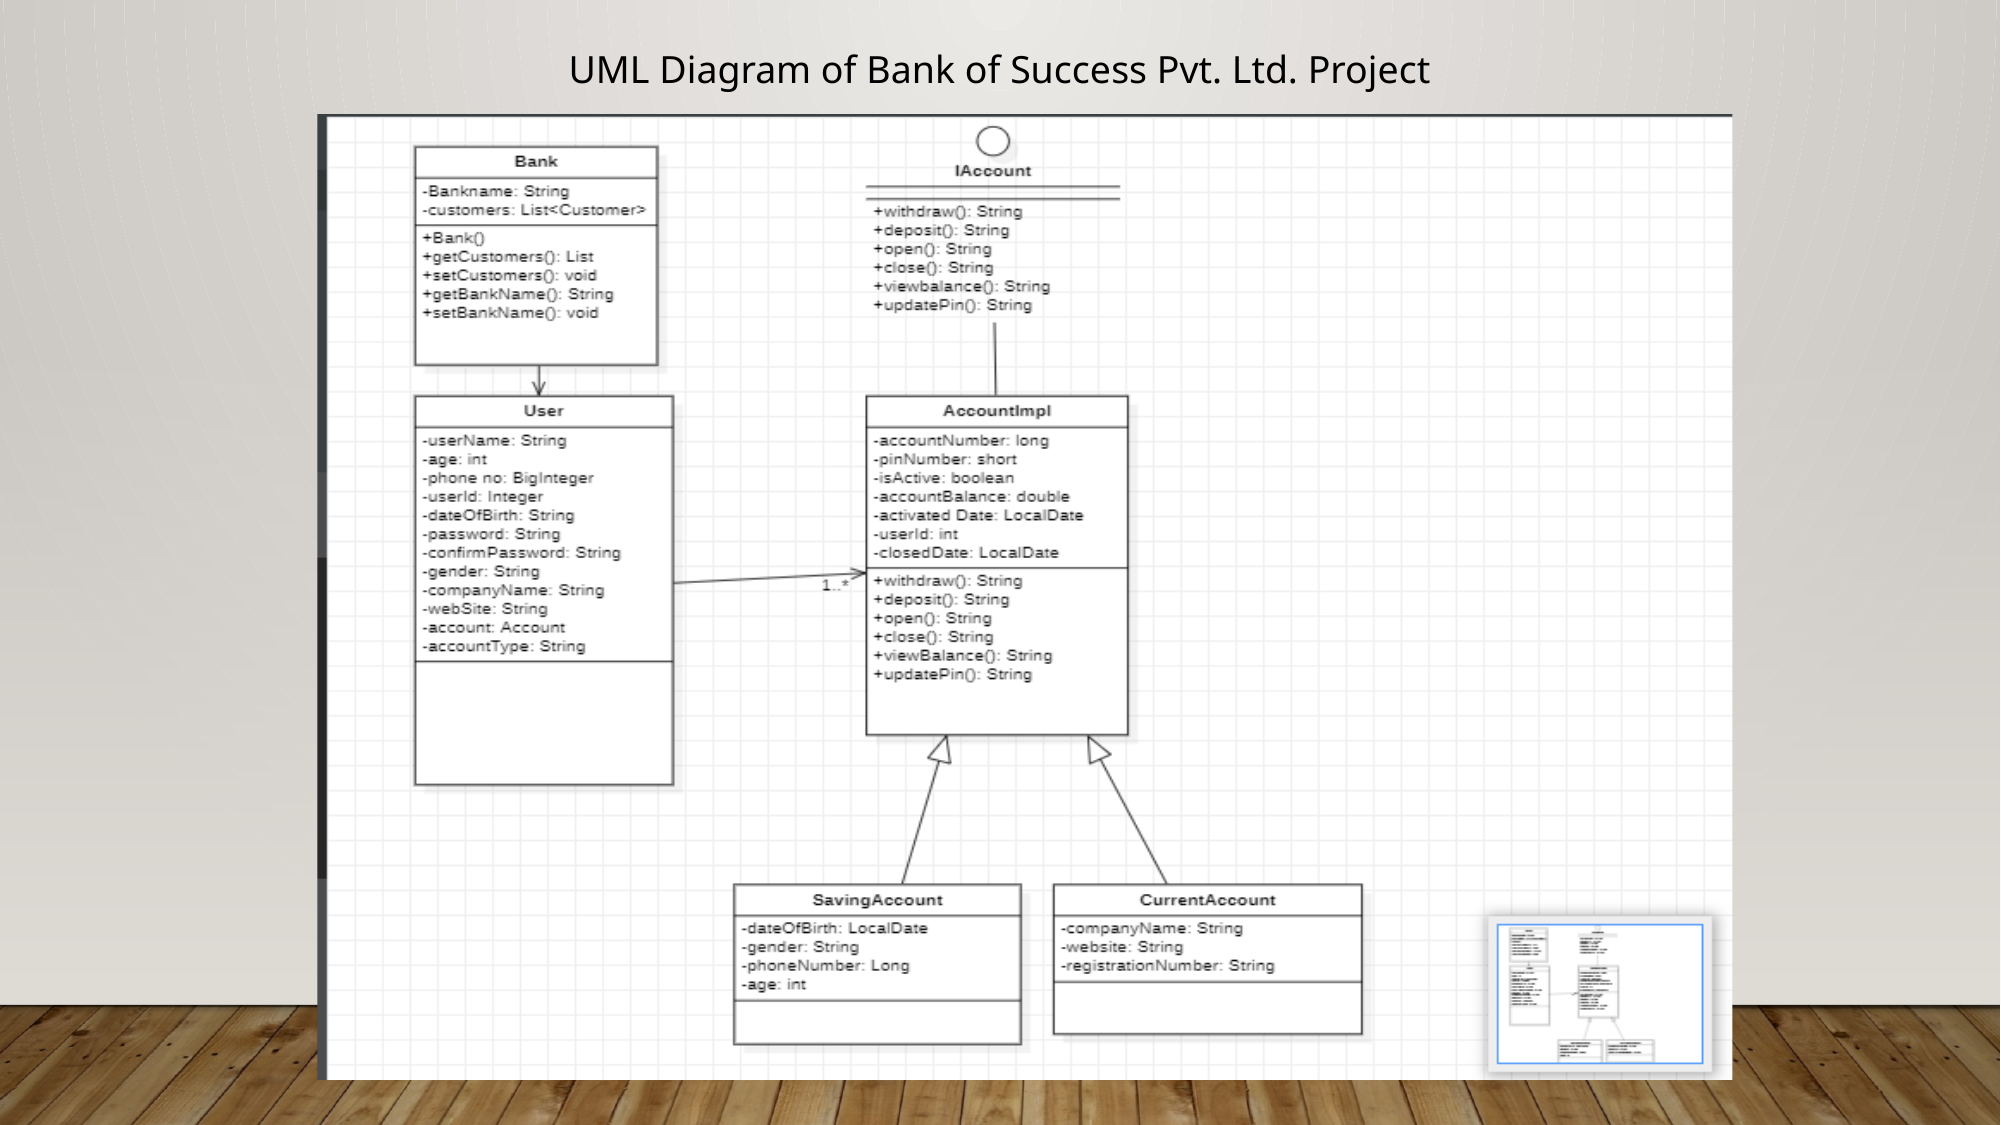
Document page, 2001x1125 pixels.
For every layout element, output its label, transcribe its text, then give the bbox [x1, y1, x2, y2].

picture [0, 114, 2000, 1125]
text_box UML Diagram of Bank of Success Pvt. Ltd. Project [99, 38, 1900, 189]
